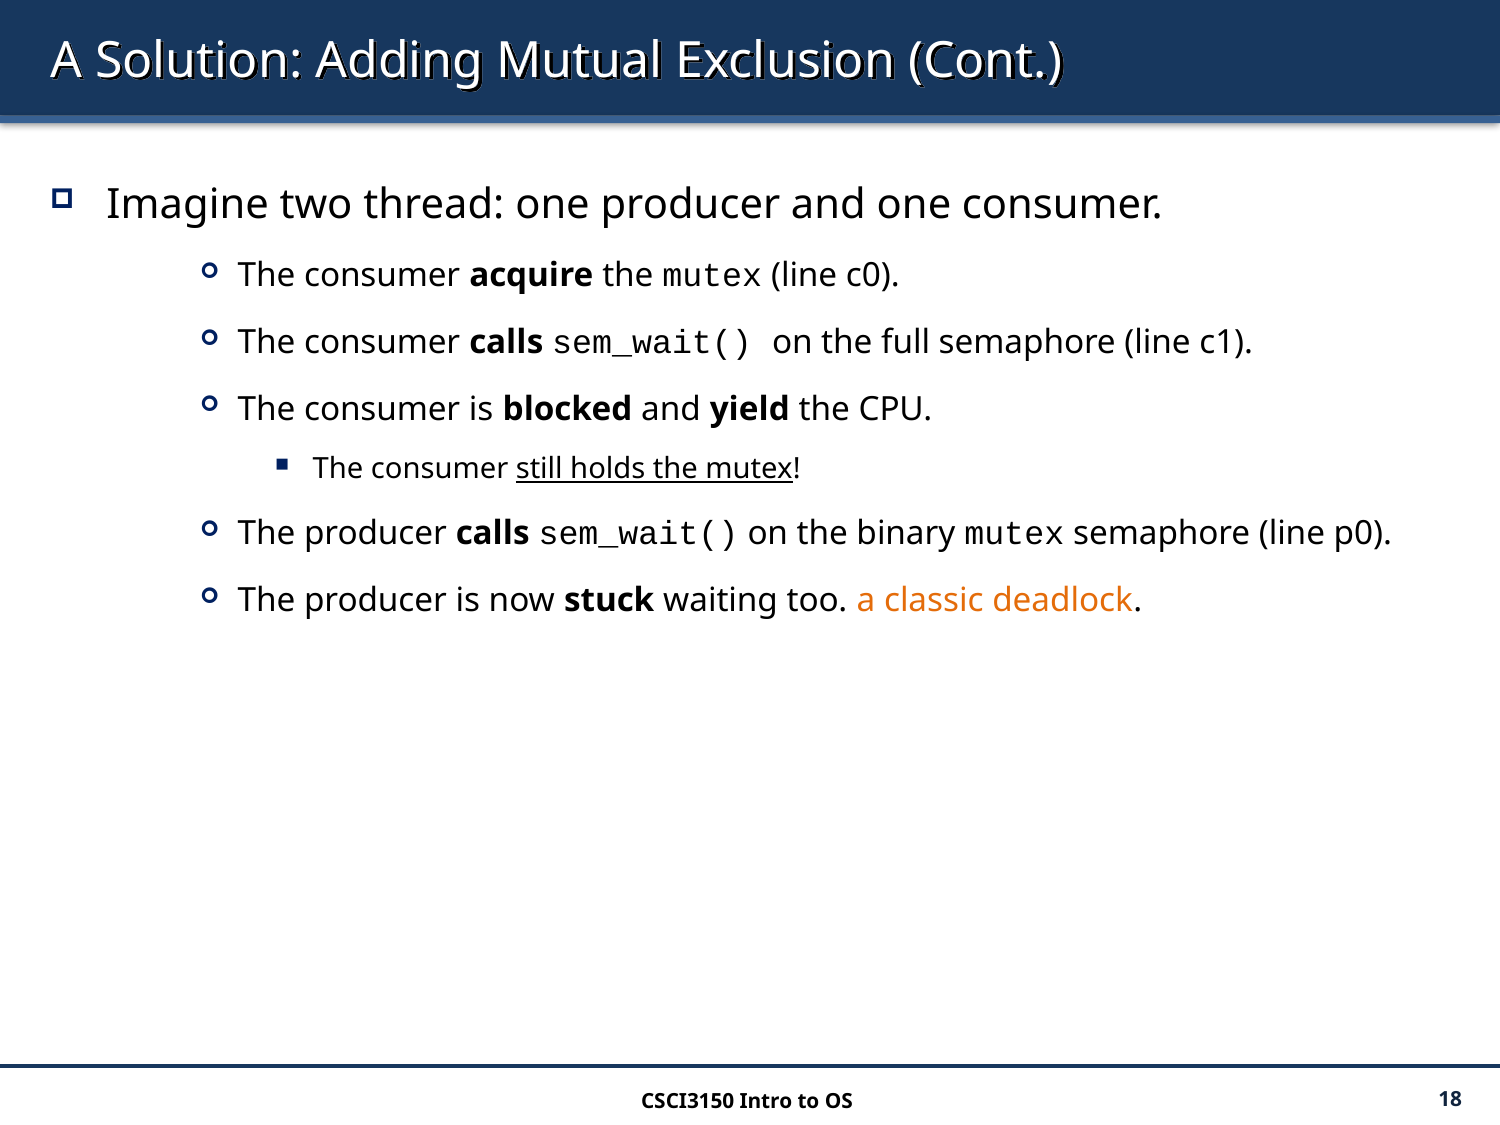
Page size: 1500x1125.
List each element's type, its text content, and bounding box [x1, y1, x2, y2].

footer CSCI3150 Intro to OS [497, 1079, 997, 1117]
title A Solution: Adding Mutual Exclusion (Cont.) [34, 8, 1477, 106]
slide_number 18 [1306, 1081, 1483, 1118]
list Imagine two thread: one producer and one consumer. The consumer acquire the mutex (line c0). The consumer calls sem_wait() on the full semaphore (line c1). The consumer is blocked and yield the CPU. The consumer still holds the mutex! The producer calls sem_wait() on the binary mutex semaphore (line p0). The producer is now stuck waiting too. a classic deadlock. [34, 144, 1477, 1048]
